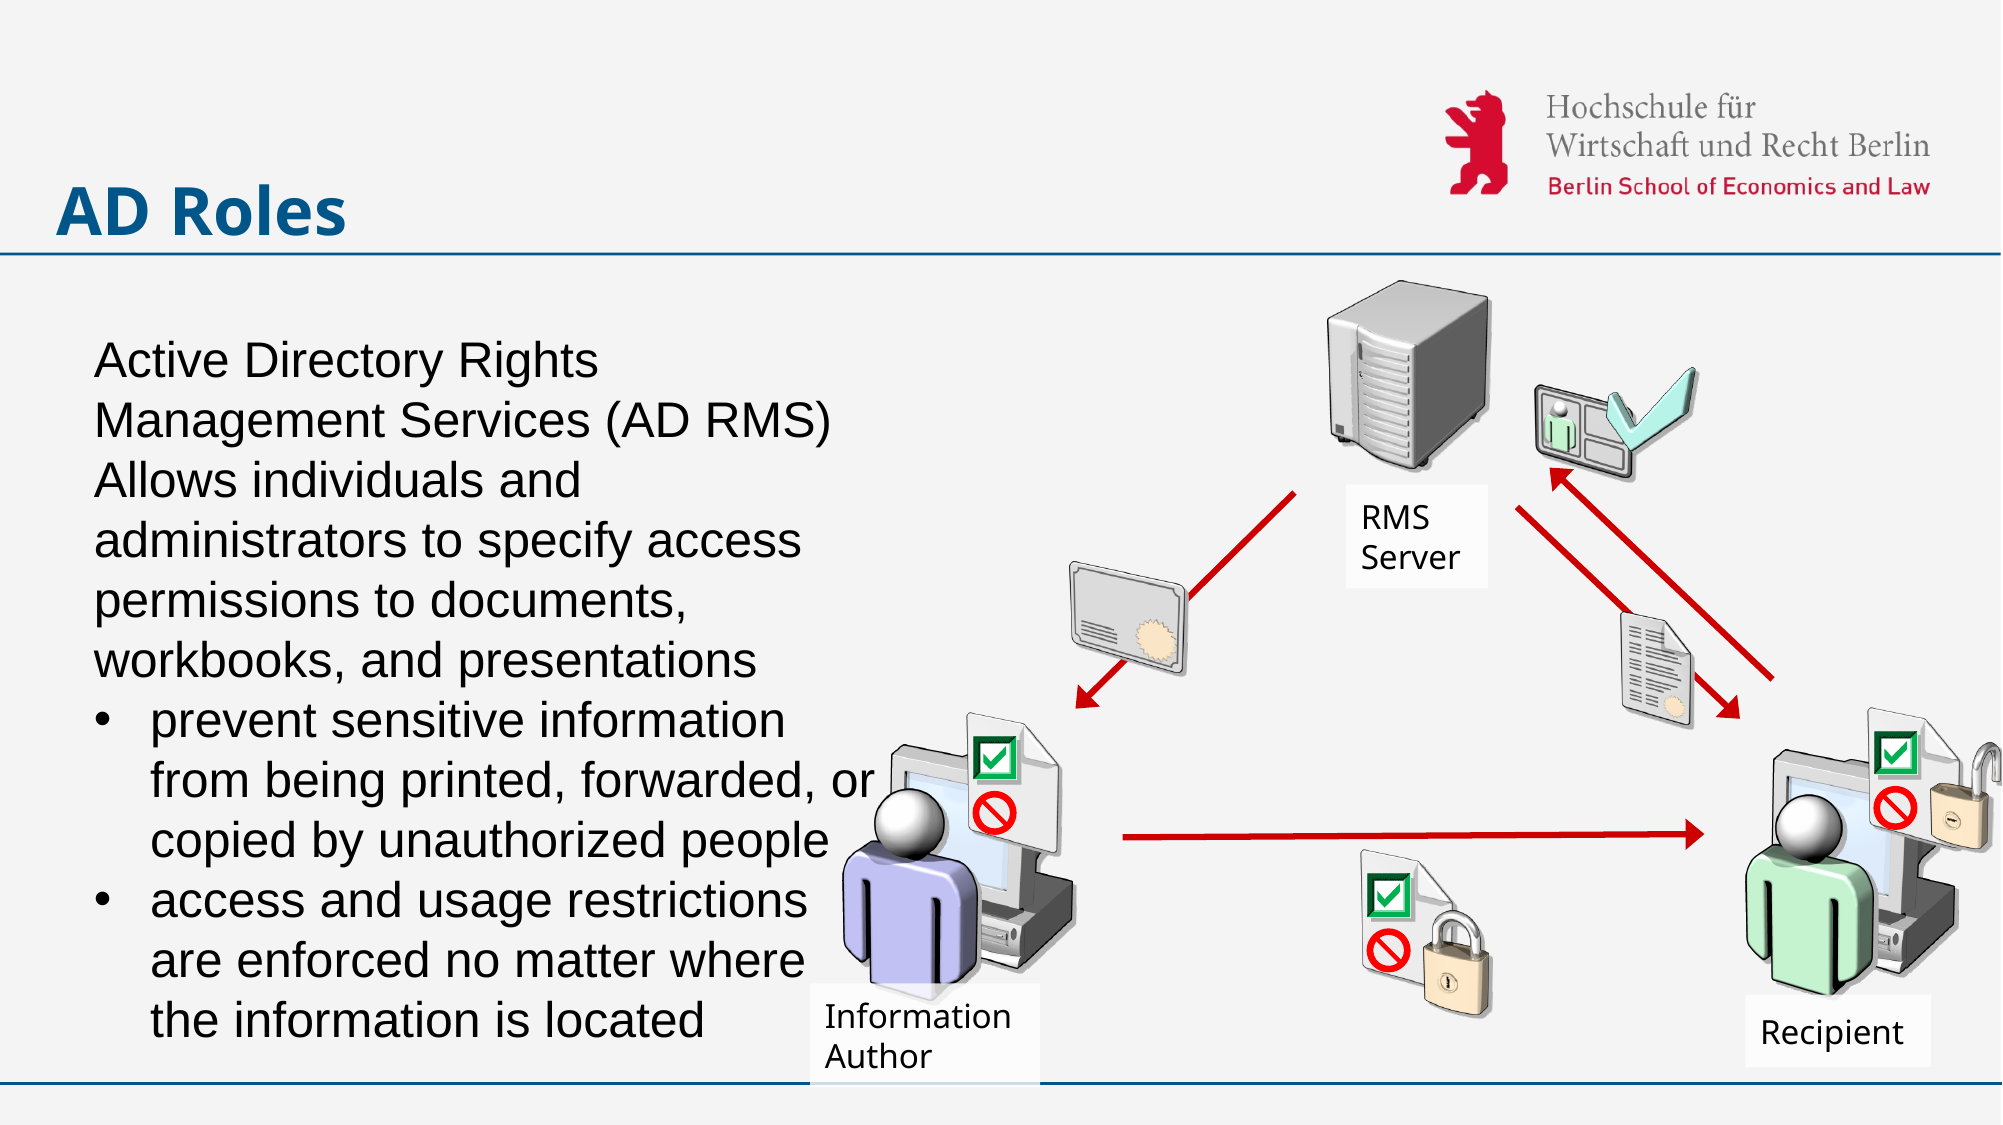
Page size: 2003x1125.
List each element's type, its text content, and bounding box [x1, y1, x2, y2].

text_box Active Directory Rights Management Services (AD RMS) Allows individuals and administrators to specify access permissions to documents, workbooks, and presentations prevent sensitive information from being printed, forwarded, or copied by unauthorized people access and usage restrictions are enforced no matter where the information is located [79, 320, 902, 1116]
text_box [809, 280, 2002, 1088]
picture [1434, 87, 1937, 203]
title AD Roles [56, 169, 724, 250]
